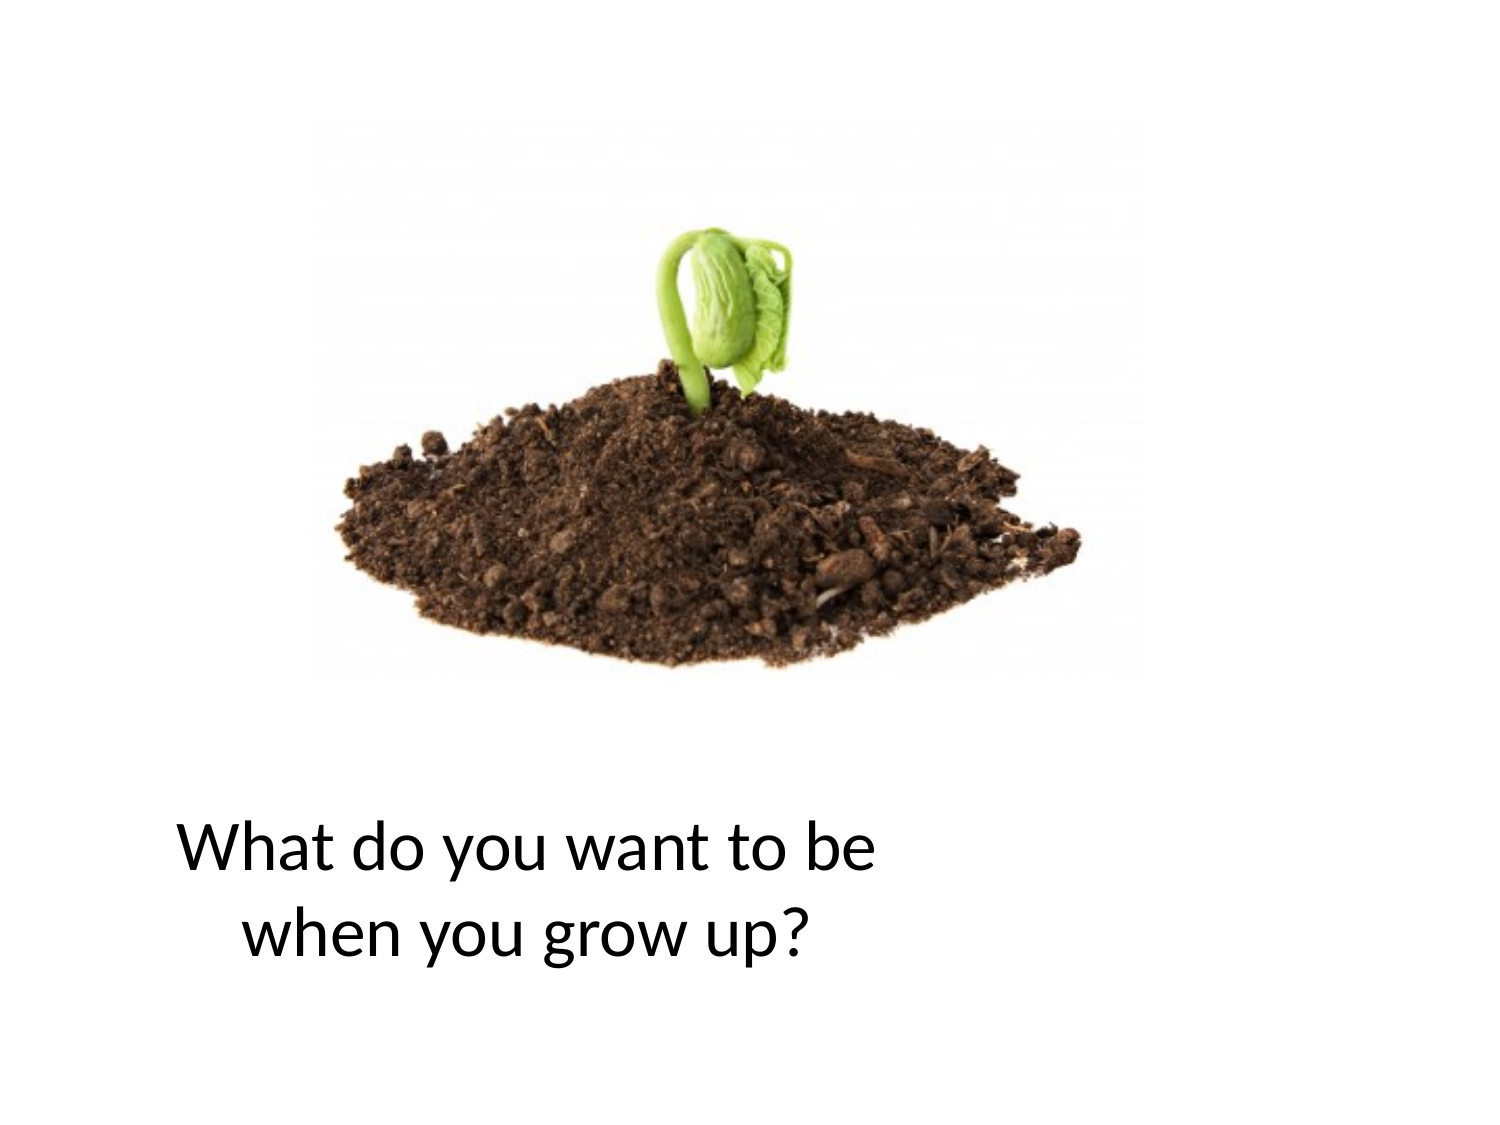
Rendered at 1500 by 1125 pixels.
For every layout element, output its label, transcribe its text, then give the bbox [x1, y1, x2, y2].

picture [309, 124, 1146, 681]
title What do you want to be when you grow up? [75, 790, 981, 979]
